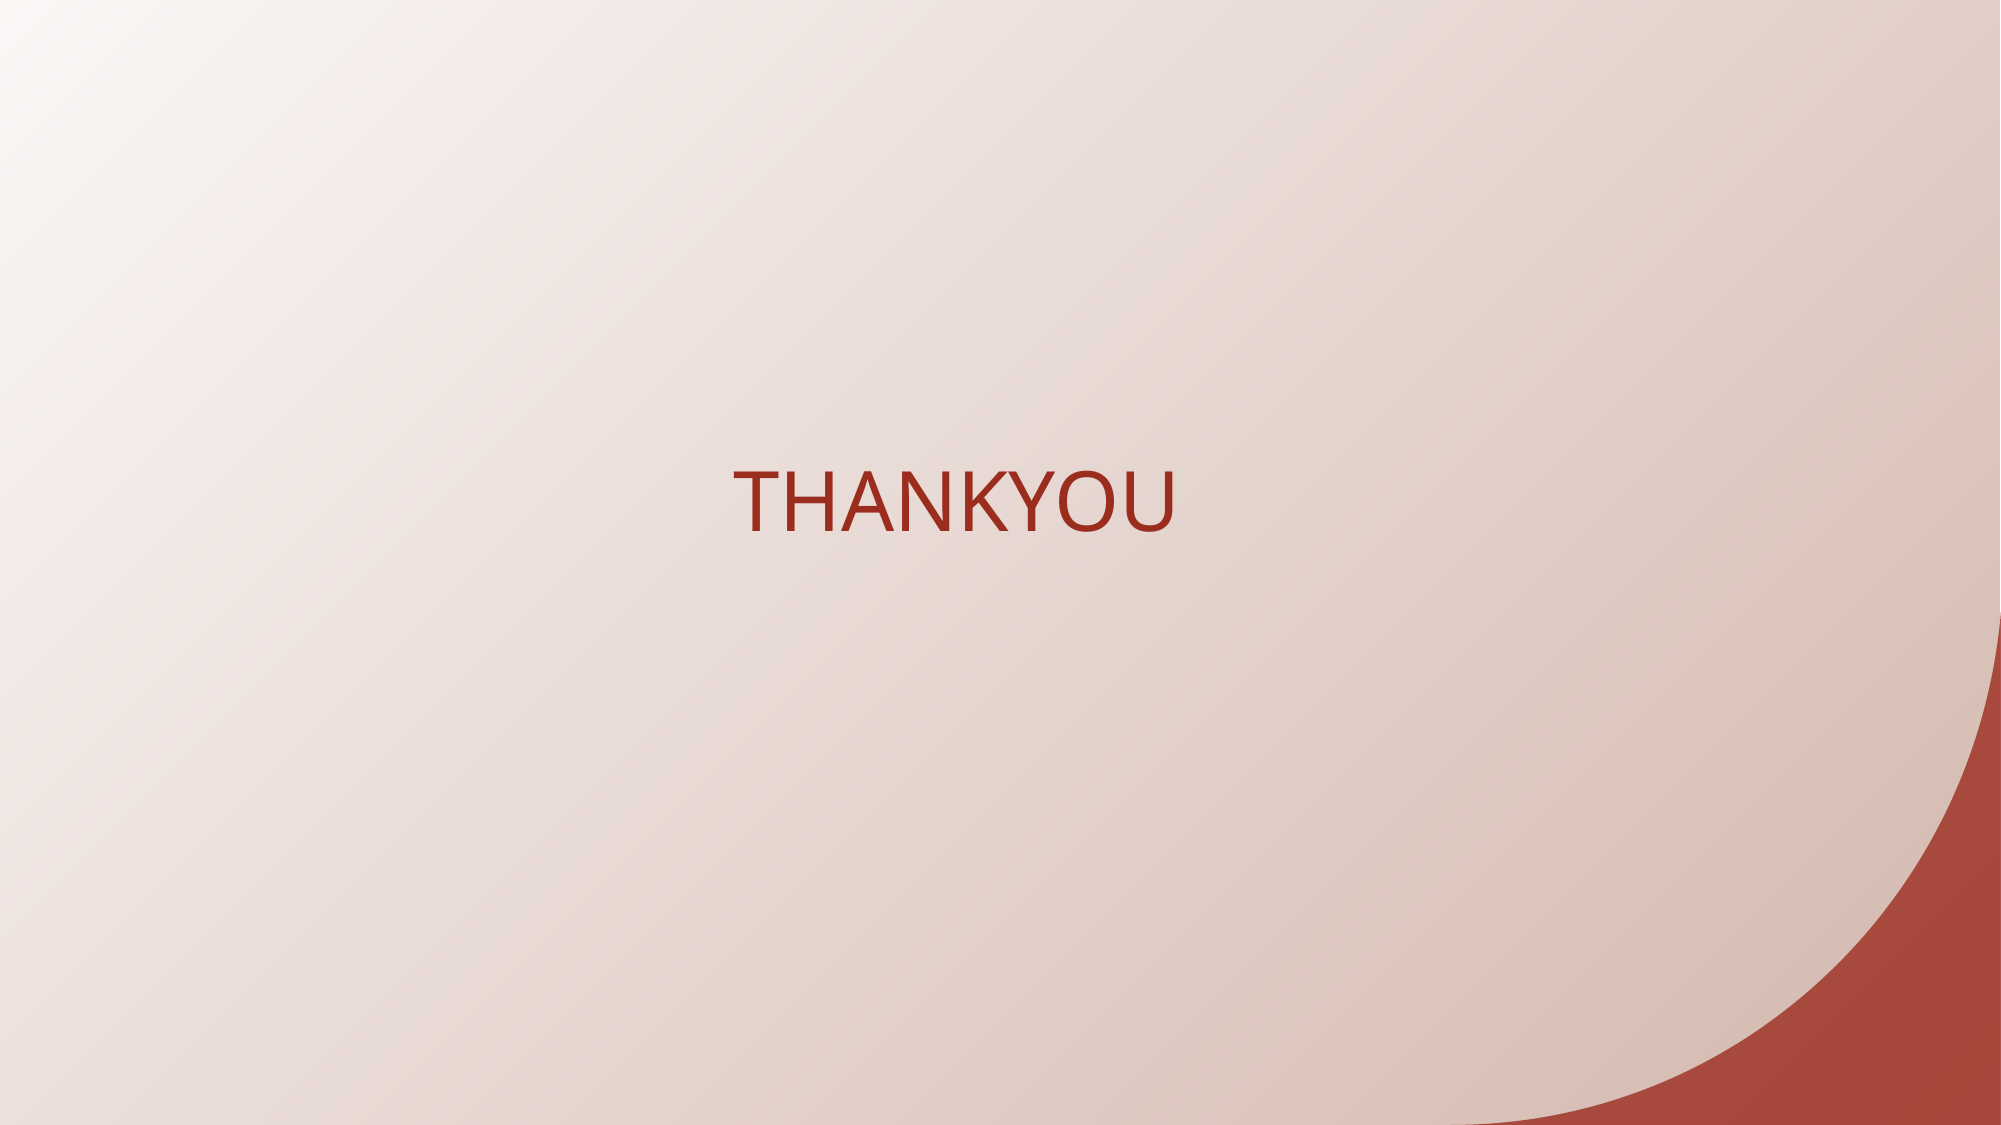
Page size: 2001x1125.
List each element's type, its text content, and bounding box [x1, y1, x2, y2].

title THANKYOU [143, 388, 1771, 607]
